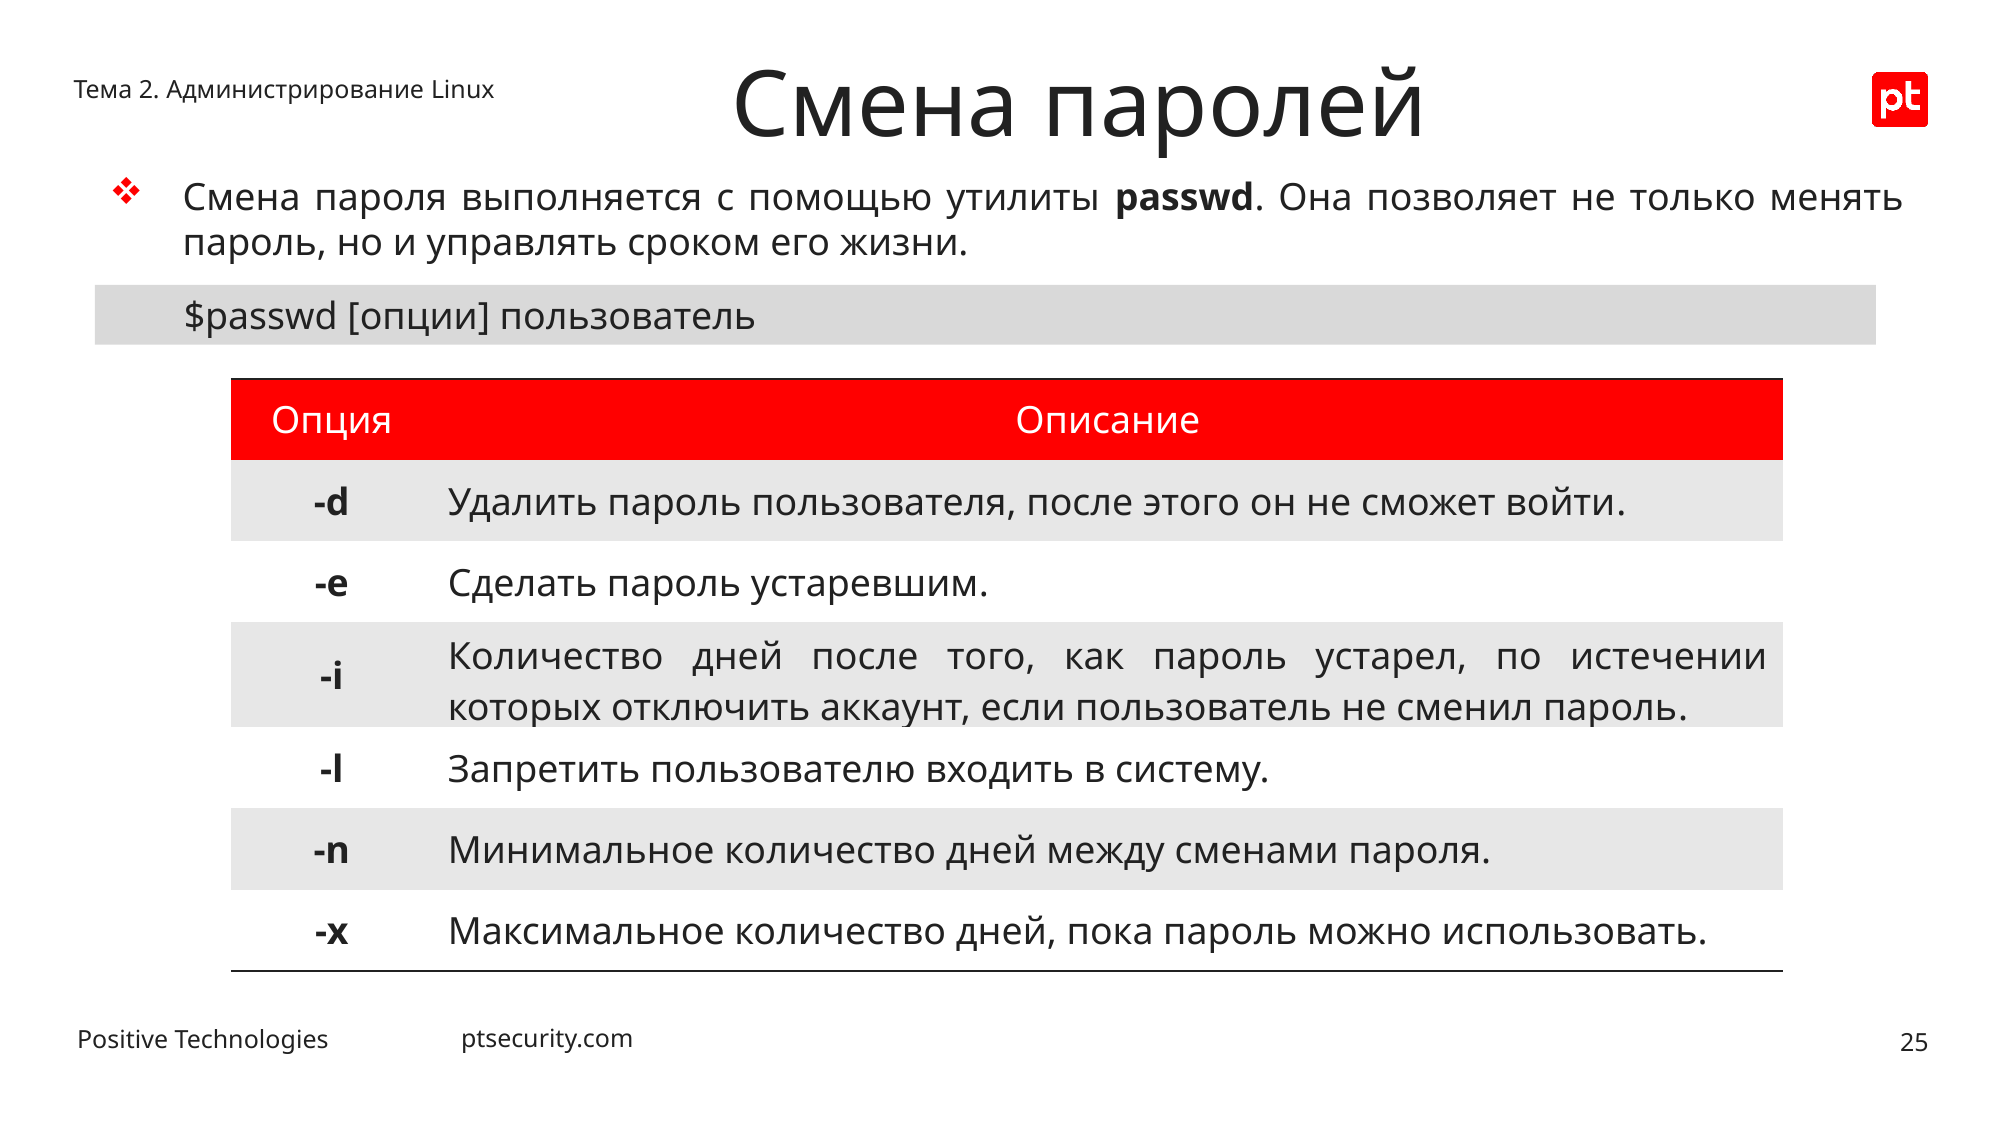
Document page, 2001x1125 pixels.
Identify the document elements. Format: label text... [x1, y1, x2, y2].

table_cell -x [231, 890, 433, 970]
text_box $passwd [опции] пользователь [94, 284, 1876, 345]
text_box Смена пароля выполняется с помощью утилиты passwd. Она позволяет не только менять пароль, но и управлять сроком его жизни. [94, 165, 1919, 325]
table_cell Удалить пароль пользователя, после этого он не сможет войти. [433, 460, 1783, 541]
table_cell Сделать пароль устаревшим. [433, 541, 1783, 622]
table_header Описание [433, 380, 1783, 460]
table_cell Количество дней после того, как пароль устарел, по истечении которых отключить аккаунт, если пользователь не сменил пароль. [433, 622, 1783, 727]
table_cell -l [231, 727, 433, 808]
table_cell -d [231, 460, 433, 541]
slide_number 25 [1608, 1013, 1944, 1074]
table_cell Минимальное количество дней между сменами пароля. [433, 808, 1783, 890]
list Тема 2. Администрирование Linux [58, 50, 555, 126]
table_cell Максимальное количество дней, пока пароль можно использовать. [433, 890, 1783, 970]
table_cell -n [231, 808, 433, 890]
table_cell -e [231, 541, 433, 622]
picture [1892, 72, 1928, 127]
table_cell Запретить пользователю входить в систему. [433, 727, 1783, 808]
table_header Опция [231, 380, 433, 460]
table_cell -i [231, 622, 433, 727]
text_box Смена паролей [267, 49, 1892, 153]
